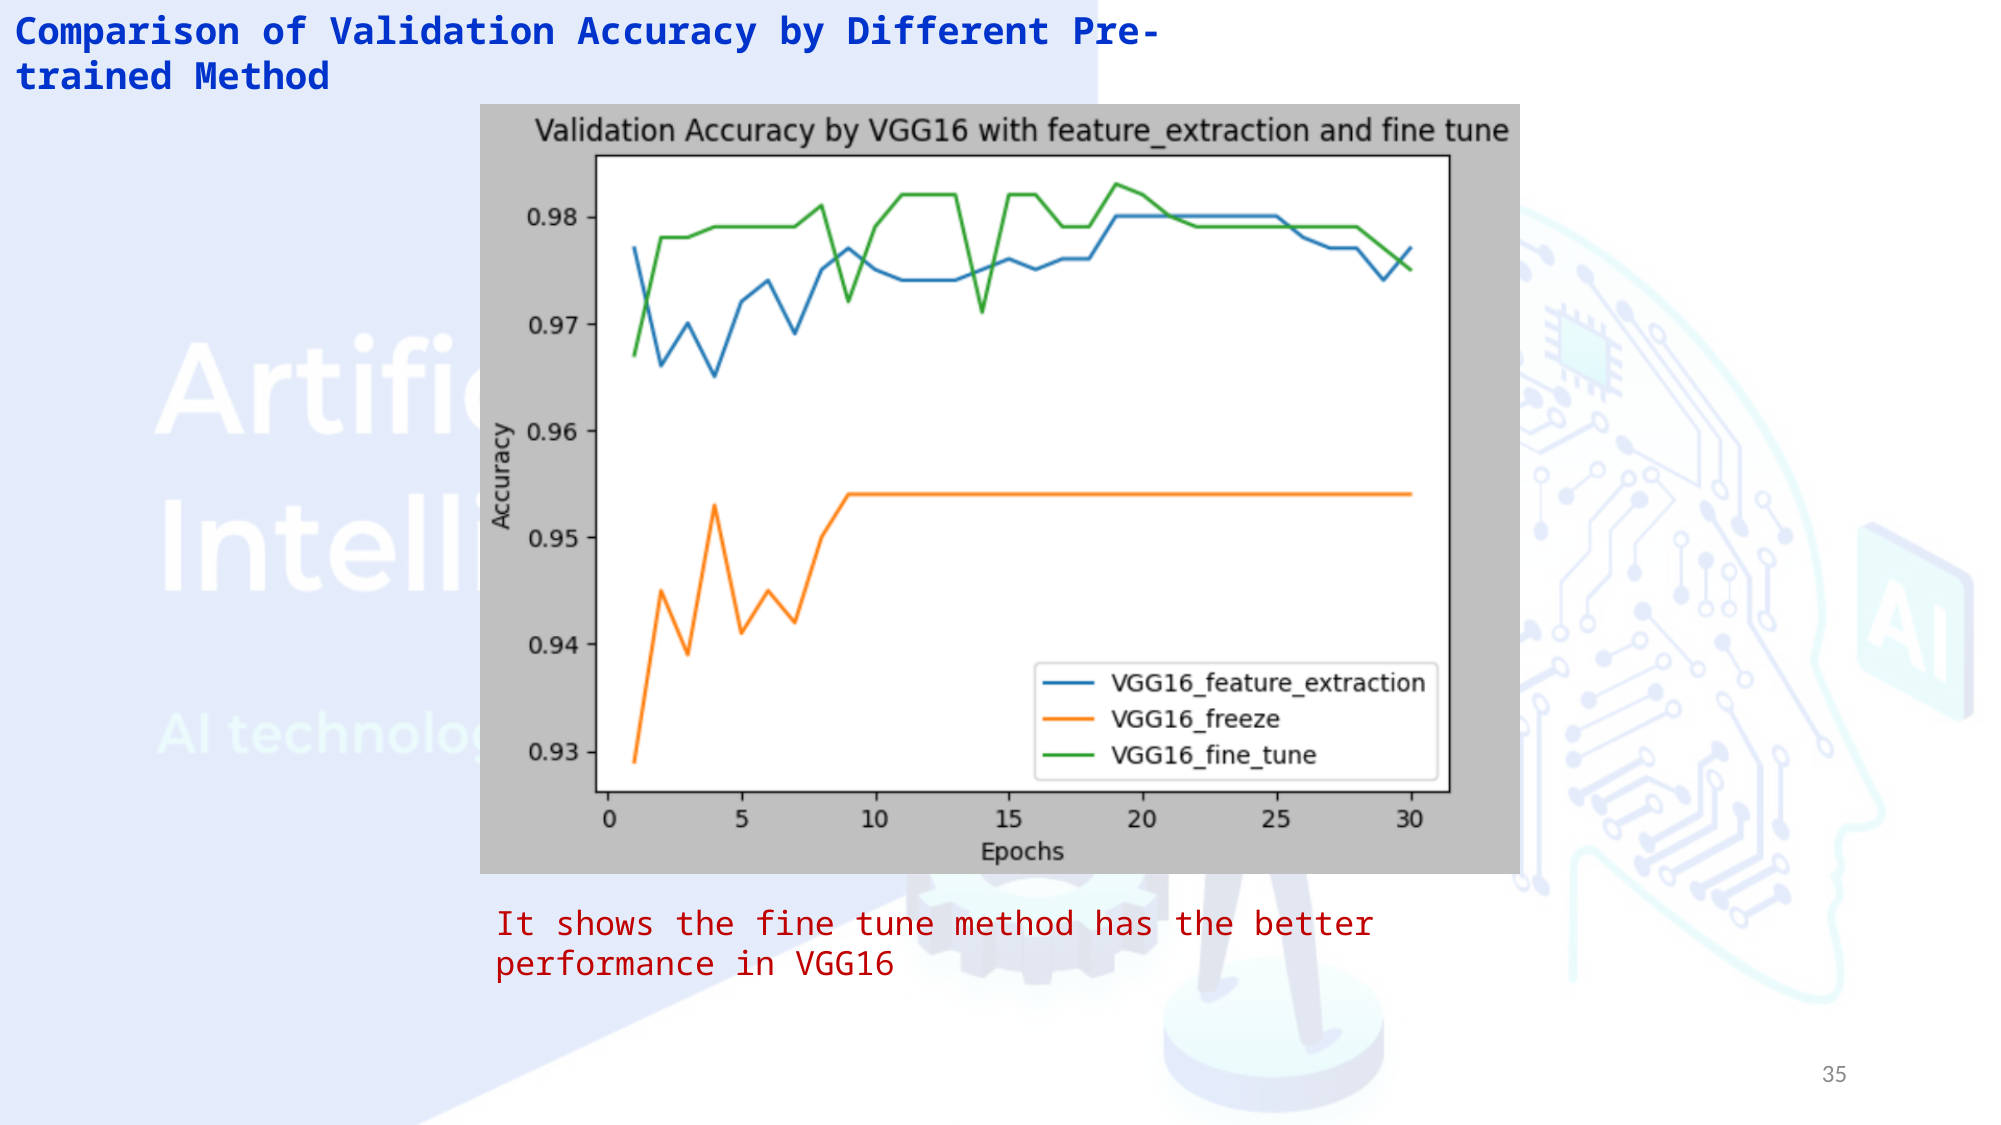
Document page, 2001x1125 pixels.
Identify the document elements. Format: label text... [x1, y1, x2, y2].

text_box It shows the fine tune method has the better performance in VGG16 [480, 895, 1520, 990]
picture [480, 104, 1520, 874]
text_box Comparison of Validation Accuracy by Different Pre-trained Method [0, 0, 1276, 105]
slide_number 34 [1412, 1042, 1863, 1103]
